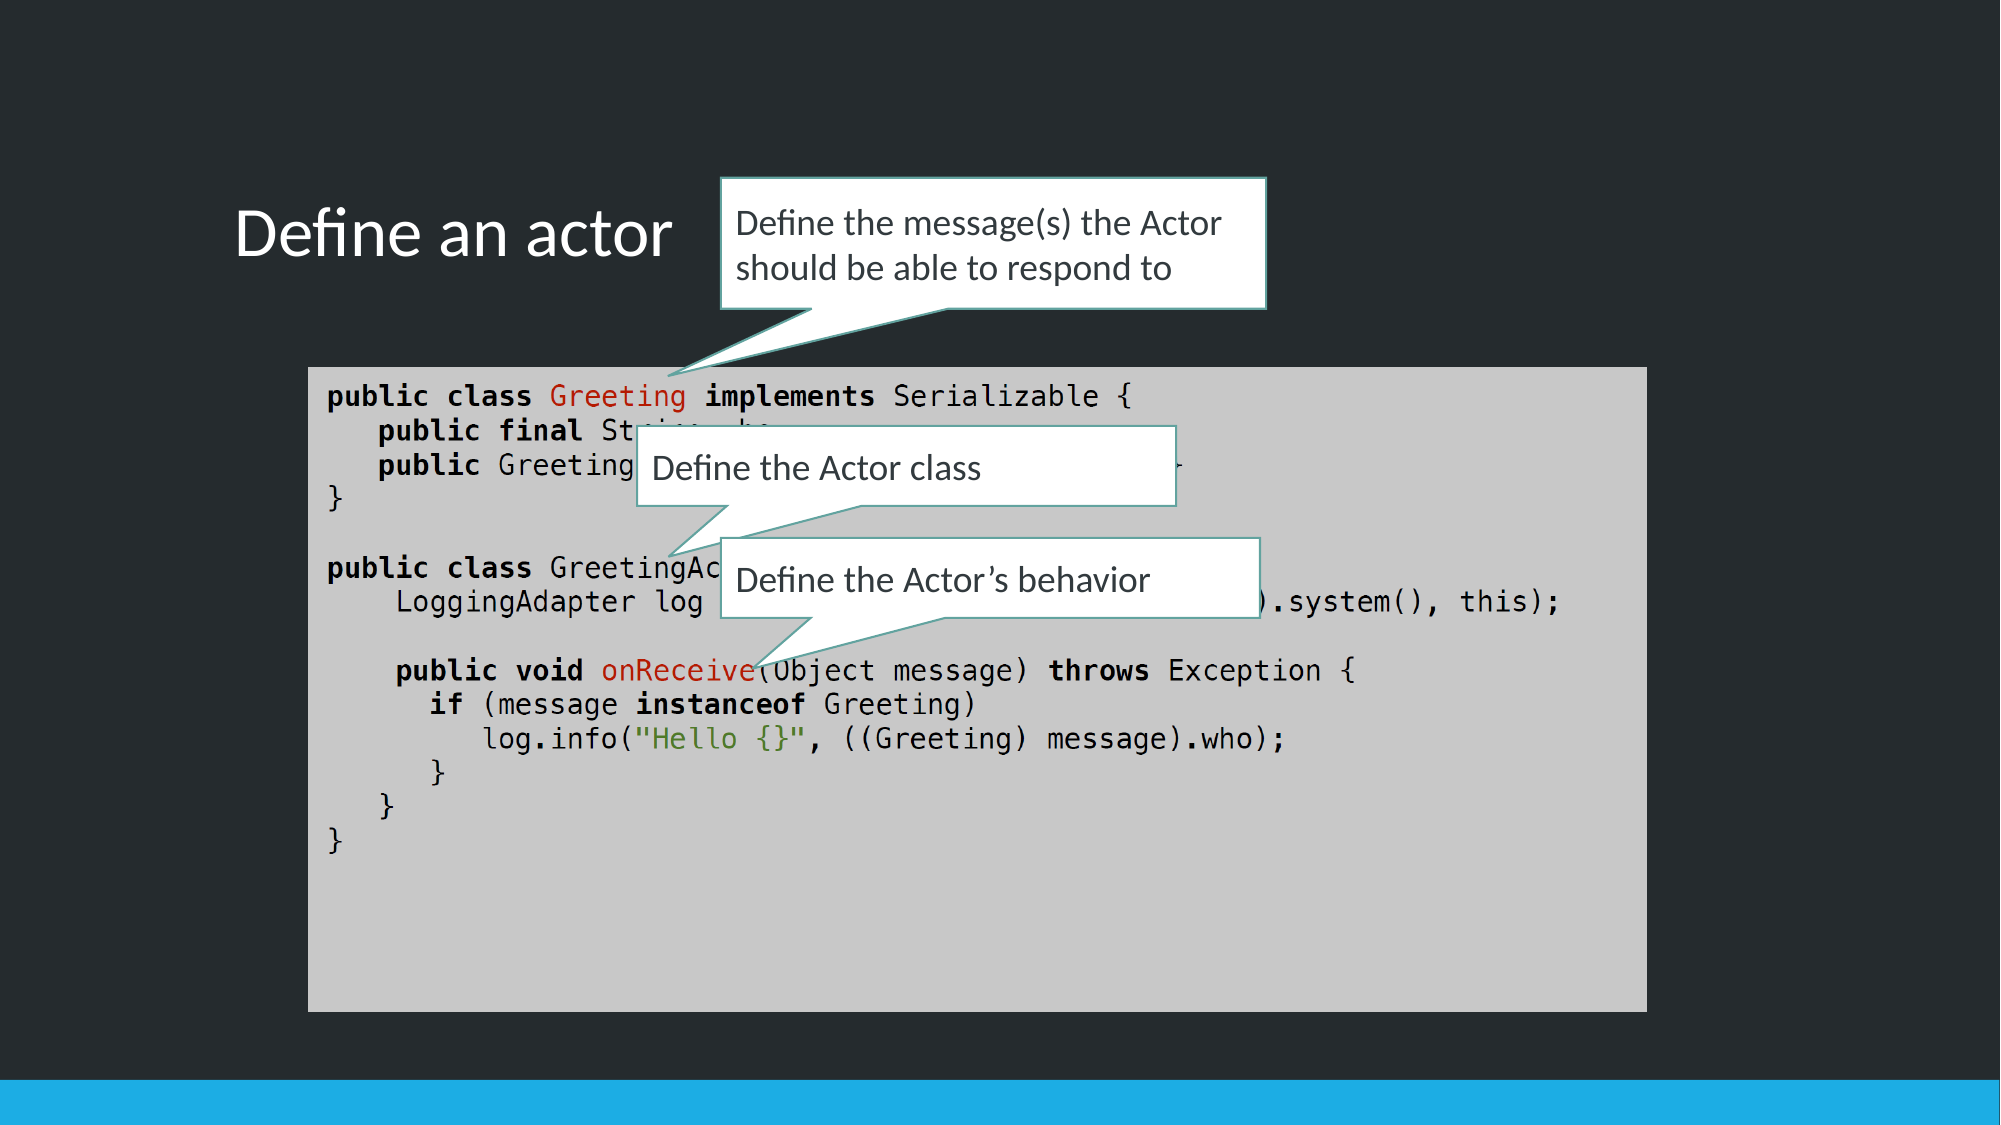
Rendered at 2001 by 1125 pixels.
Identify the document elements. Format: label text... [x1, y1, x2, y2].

picture [308, 367, 1648, 1012]
text_box Define the message(s) the Actor should be able to respond to [684, 176, 1268, 367]
title Define an actor [219, 76, 1780, 279]
